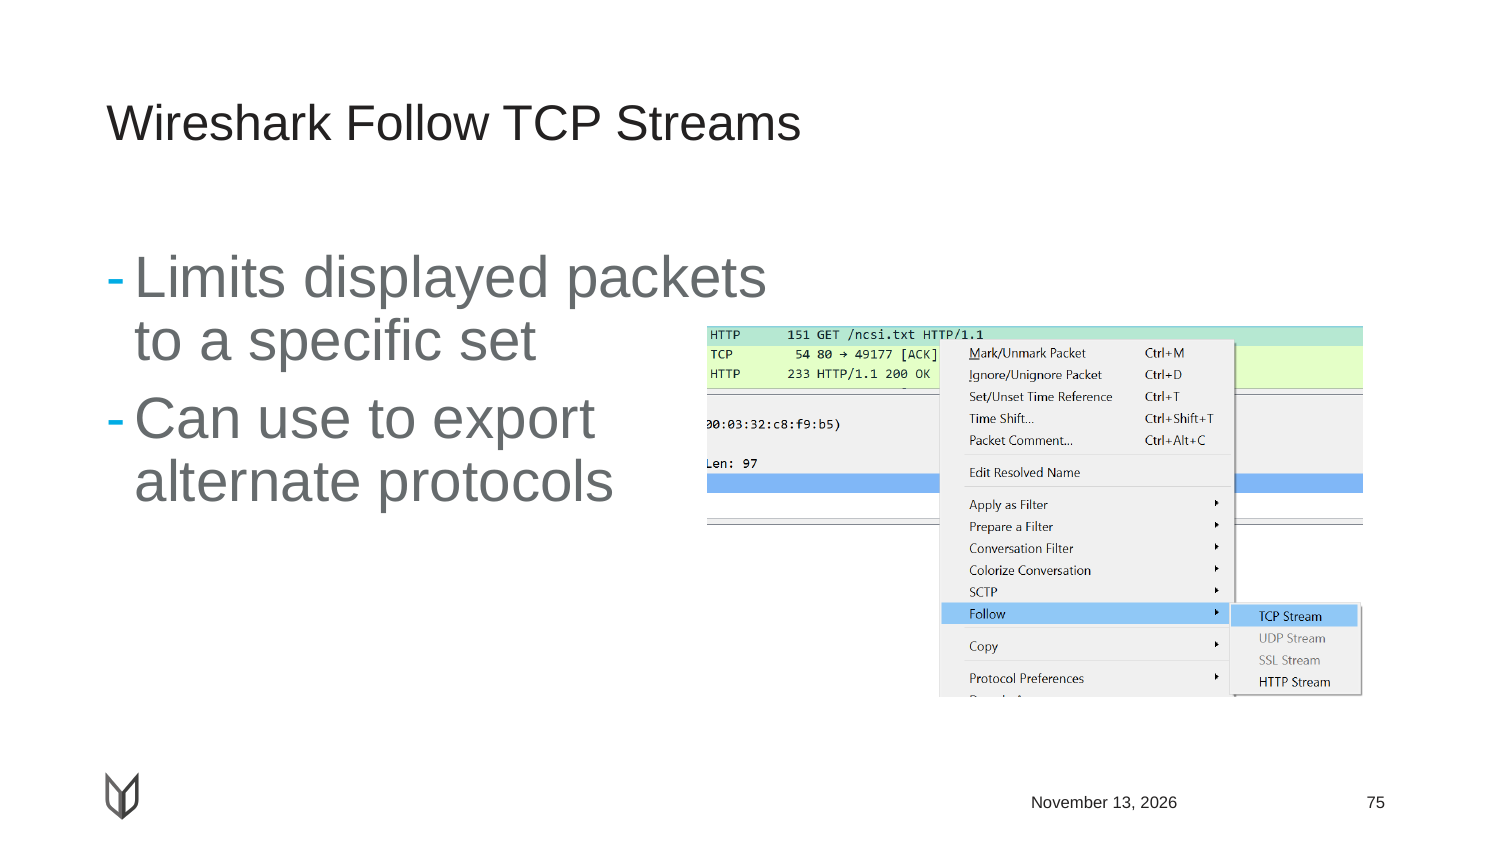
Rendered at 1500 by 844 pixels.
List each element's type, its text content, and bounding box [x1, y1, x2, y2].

slide_number 75 [1324, 784, 1400, 815]
list Limits displayed packets to a specific set Can use to export alternate protocols [106, 246, 826, 768]
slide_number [1016, 784, 1324, 815]
picture [105, 772, 139, 820]
title Wireshark Follow TCP Streams [106, 96, 1400, 220]
picture [707, 326, 1363, 697]
